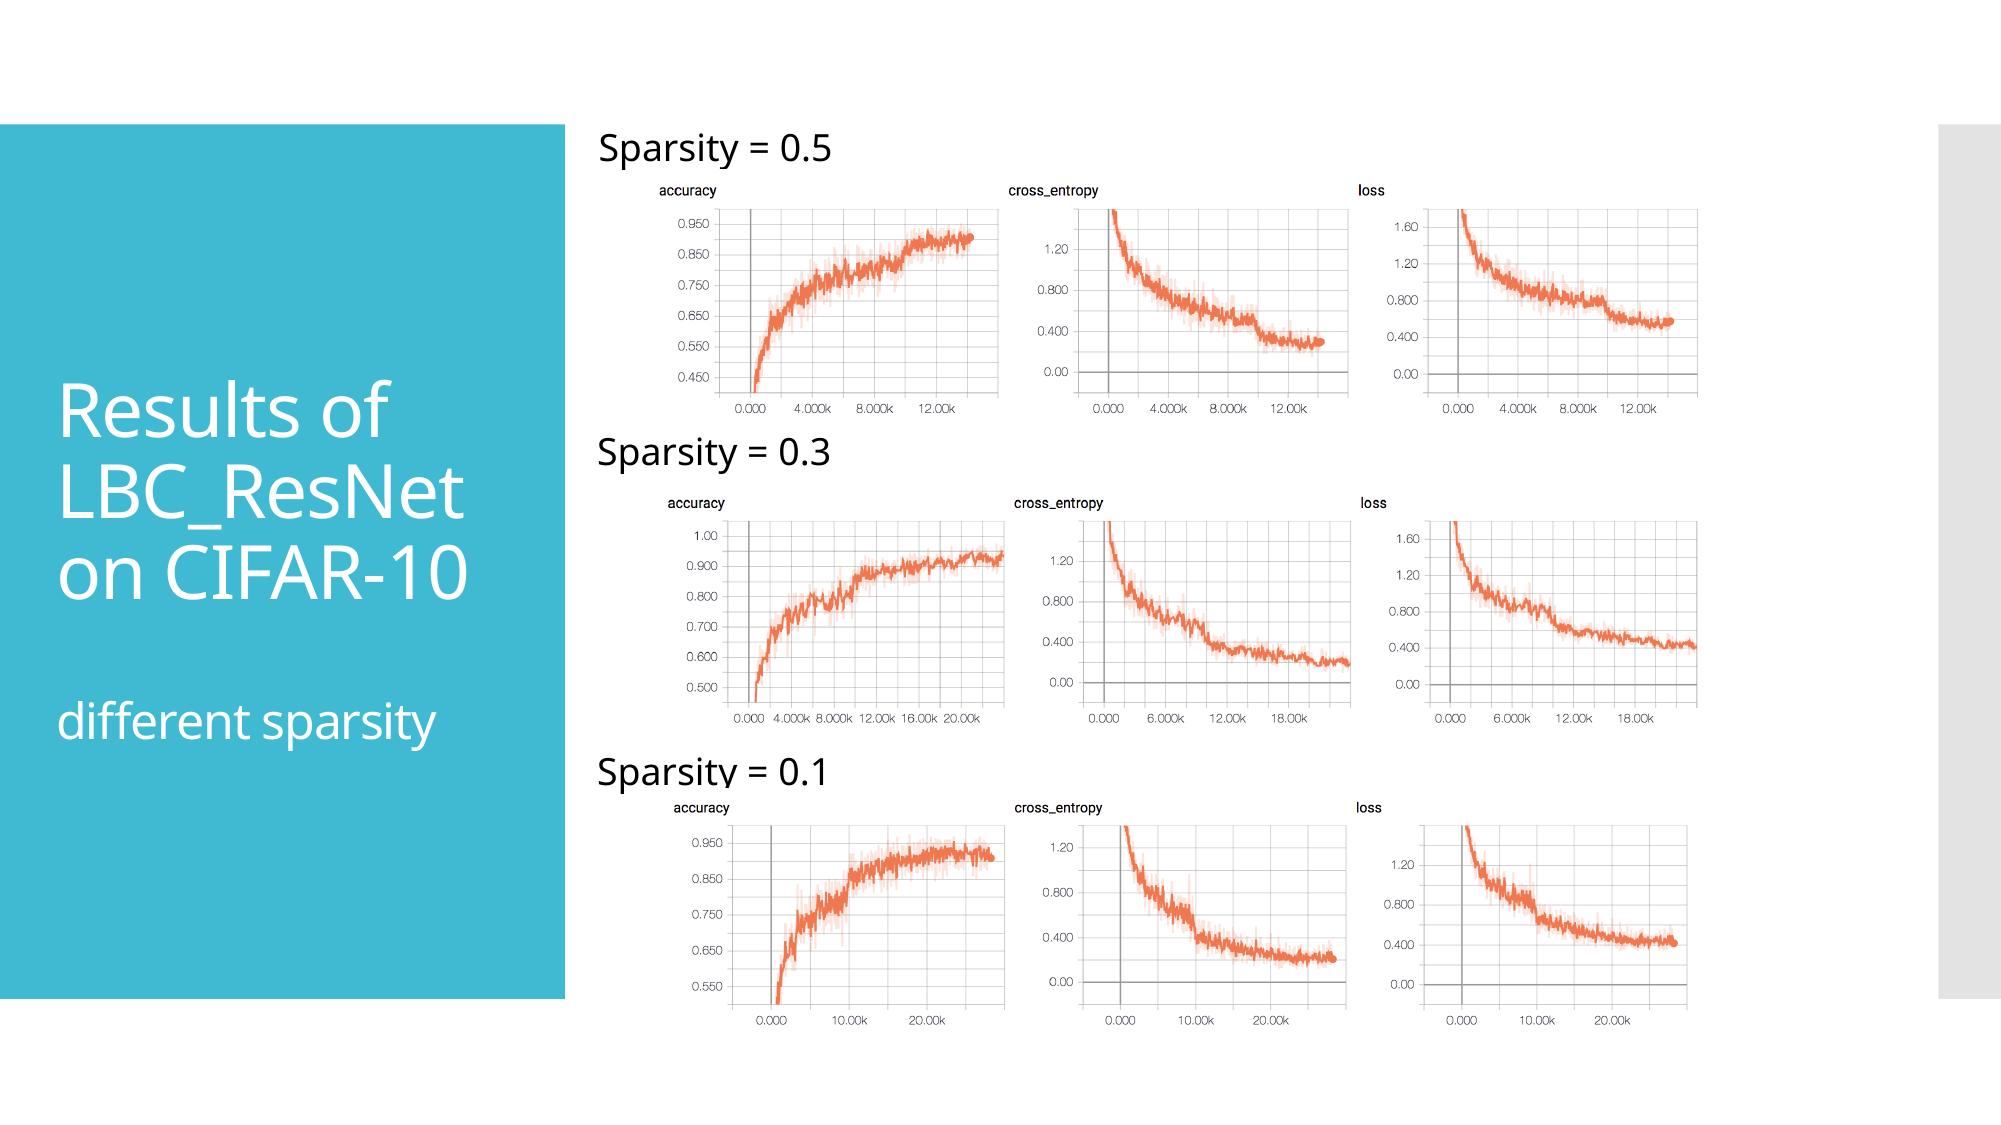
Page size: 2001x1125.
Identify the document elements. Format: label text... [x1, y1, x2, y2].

picture [655, 168, 1720, 415]
text_box Sparsity = 0.5 [583, 116, 848, 177]
text_box Sparsity = 0.3 [582, 420, 847, 481]
picture [669, 788, 1700, 1033]
picture [655, 487, 1720, 732]
title Results of LBC_ResNet on CIFAR-10 different sparsity [41, 184, 525, 940]
text_box Sparsity = 0.1 [582, 740, 847, 801]
